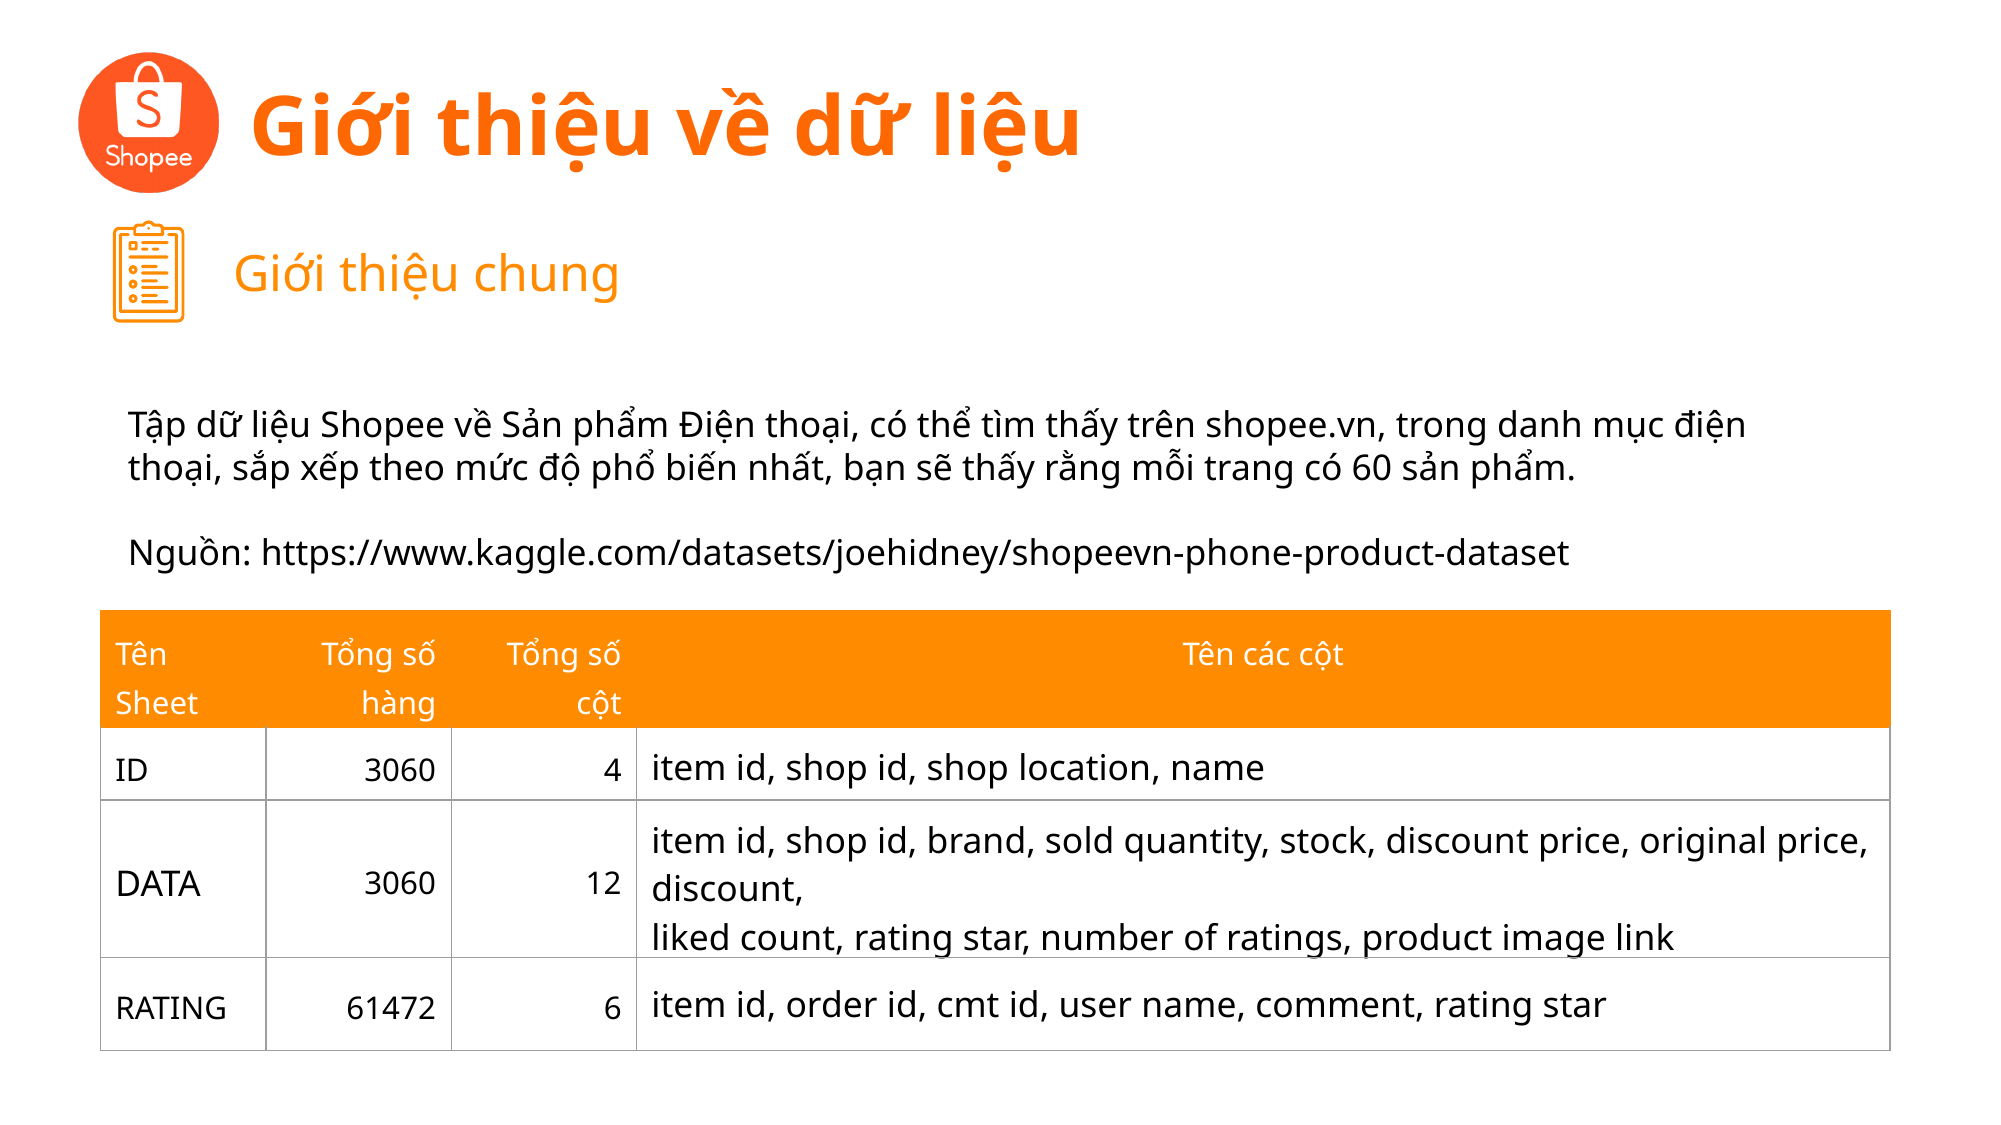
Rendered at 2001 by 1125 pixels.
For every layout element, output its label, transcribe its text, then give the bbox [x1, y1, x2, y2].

table_header Tổng số cột [452, 612, 636, 726]
table_cell item id, order id, cmt id, user name, comment, rating star [637, 958, 1889, 1050]
table_header Tên các cột [637, 612, 1889, 726]
table_cell ID [101, 728, 265, 799]
picture [78, 52, 219, 193]
table_header Tên Sheet [101, 612, 265, 726]
table_cell 3060 [267, 728, 451, 799]
table_cell DATA [101, 801, 265, 957]
table_cell 12 [452, 801, 636, 957]
table_cell item id, shop id, shop location, name [637, 728, 1889, 799]
table_cell 61472 [267, 958, 451, 1050]
table_cell RATING [101, 958, 265, 1050]
table_cell item id, shop id, brand, sold quantity, stock, discount price, original price, discount, liked count, rating star, number of ratings, product image link [637, 801, 1889, 957]
table_cell 6 [452, 958, 636, 1050]
table_header Tổng số hàng [267, 612, 451, 726]
table_cell 4 [452, 728, 636, 799]
text_box Giới thiệu chung [218, 245, 1279, 298]
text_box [112, 220, 185, 323]
text_box Tập dữ liệu Shopee về Sản phẩm Điện thoại, có thể tìm thấy trên shopee.vn, trong danh mục điện thoại, sắp xếp theo mức độ phổ biến nhất, bạn sẽ thấy rằng mỗi trang có 60 sản phẩm. Nguồn: https://www.kaggle.com/datasets/joehidney/shopeevn-phone-product-dataset [112, 387, 1800, 588]
title Giới thiệu về dữ liệu [229, 52, 1930, 193]
table_cell 3060 [267, 801, 451, 957]
